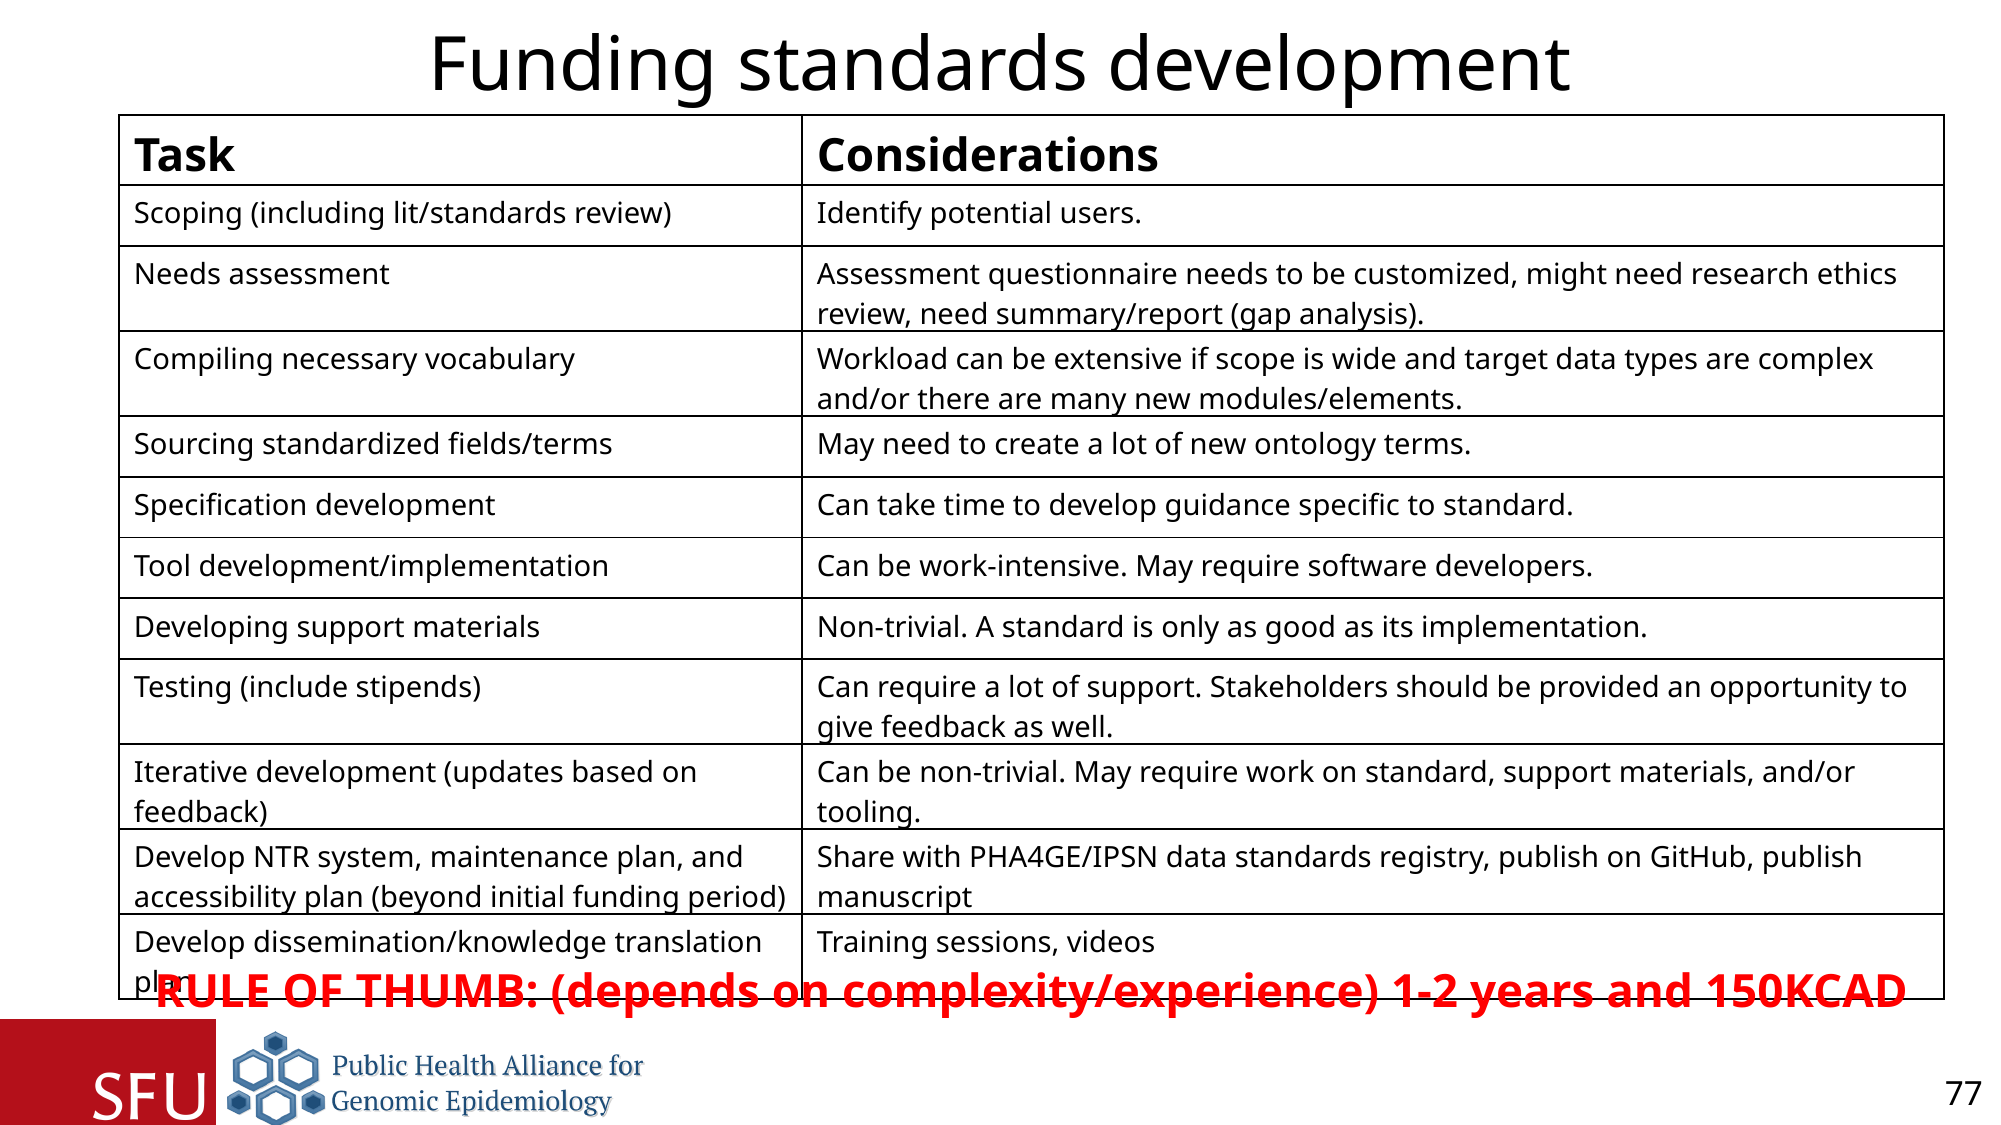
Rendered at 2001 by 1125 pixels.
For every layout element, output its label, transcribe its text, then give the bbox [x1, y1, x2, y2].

table_cell Workload can be extensive if scope is wide and target data types are complex and/or there are many new modules/elements. [803, 332, 1943, 415]
table_cell Tool development/implementation [120, 538, 801, 597]
table_cell Develop dissemination/knowledge translation plan [120, 915, 801, 998]
table_cell Can be non-trivial. May require work on standard, support materials, and/or tooling. [803, 745, 1943, 828]
table_cell Needs assessment [120, 247, 801, 330]
table_cell Share with PHA4GE/IPSN data standards registry, publish on GitHub, publish manuscript [803, 830, 1943, 913]
table_cell Can require a lot of support. Stakeholders should be provided an opportunity to give feedback as well. [803, 660, 1943, 743]
table_header Task [120, 116, 801, 184]
table_cell Compiling necessary vocabulary [120, 332, 801, 415]
slide_number 77 [1912, 1065, 1998, 1125]
table_header Considerations [803, 116, 1943, 184]
table_cell May need to create a lot of new ontology terms. [803, 417, 1943, 476]
table_cell Identify potential users. [803, 186, 1943, 245]
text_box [0, 1019, 646, 1125]
table_cell Develop NTR system, maintenance plan, and accessibility plan (beyond initial funding period) [120, 830, 801, 913]
table_cell Assessment questionnaire needs to be customized, might need research ethics review, need summary/report (gap analysis). [803, 247, 1943, 330]
table_cell Developing support materials [120, 599, 801, 658]
table_cell Scoping (including lit/standards review) [120, 186, 801, 245]
text_box Funding standards development [413, 8, 1587, 114]
table_cell Non-trivial. A standard is only as good as its implementation. [803, 599, 1943, 658]
table_cell Can take time to develop guidance specific to standard. [803, 478, 1943, 537]
table_cell Sourcing standardized fields/terms [120, 417, 801, 476]
text_box RULE OF THUMB: (depends on complexity/experience) 1-2 years and 150KCAD [139, 953, 1924, 1024]
table_cell Can be work-intensive. May require software developers. [803, 538, 1943, 597]
table_cell Iterative development (updates based on feedback) [120, 745, 801, 828]
table_cell Testing (include stipends) [120, 660, 801, 743]
table_cell Specification development [120, 478, 801, 537]
table_cell Training sessions, videos [803, 915, 1943, 998]
